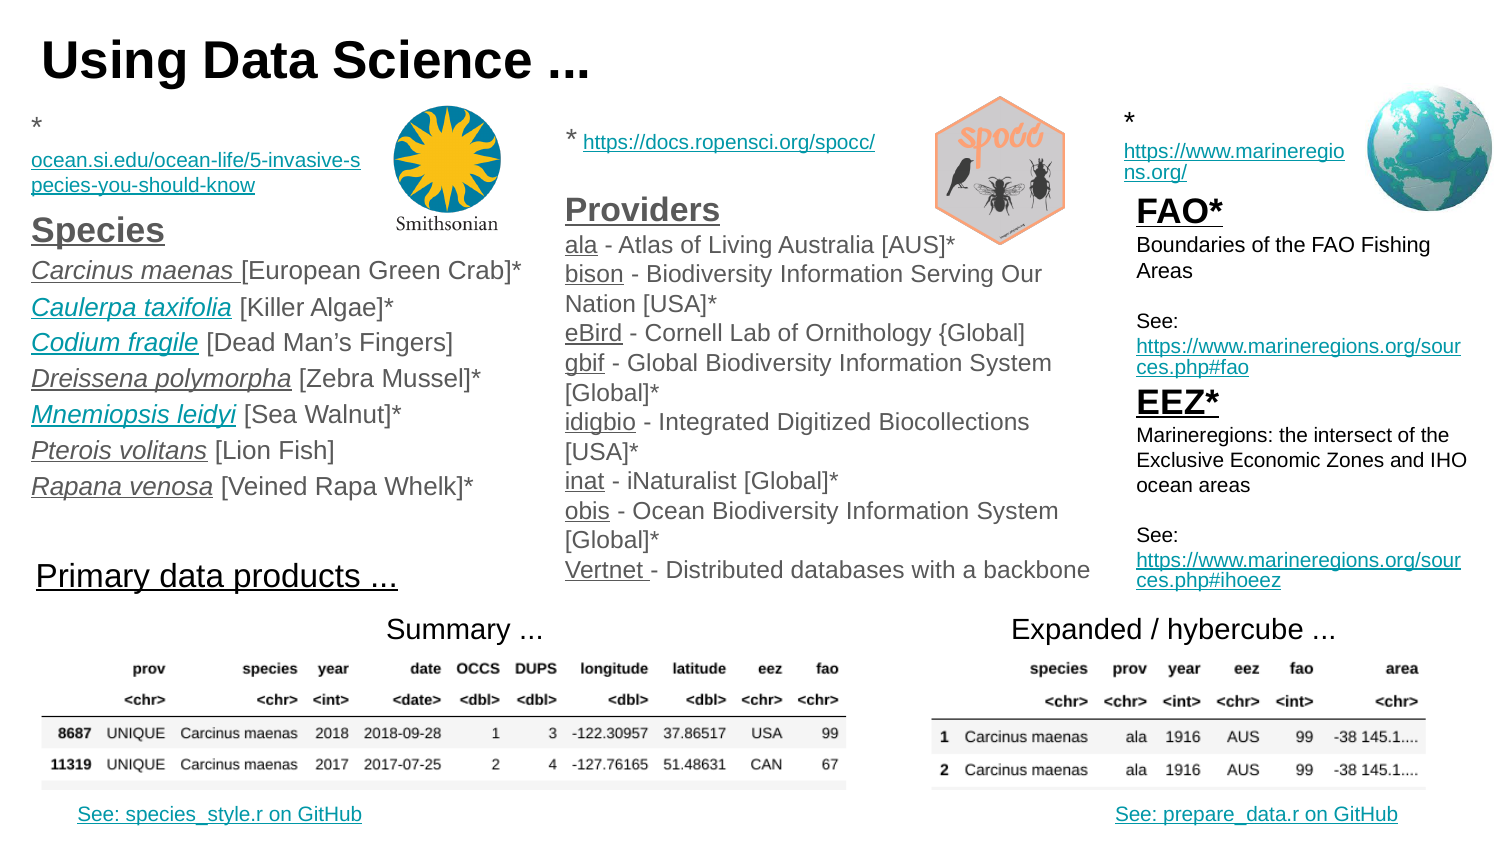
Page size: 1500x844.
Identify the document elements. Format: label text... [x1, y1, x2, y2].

text_box See: prepare_data.r on GitHub [1100, 797, 1429, 839]
picture [935, 95, 1065, 246]
text_box FAO* Boundaries of the FAO Fishing Areas See:https://www.marineregions.org/sources.php#fao EEZ* Marineregions: the intersect of the Exclusive Economic Zones and IHO ocean areas See:https://www.marineregions.org/sources.php#ihoeez [1121, 178, 1487, 566]
list Providers ala - Atlas of Living Australia [AUS]* bison - Biodiversity Information Serving Our Nation [USA]* eBird - Cornell Lab of Ornithology {Global] gbif - Global Biodiversity Information System [Global]* idigbio - Integrated Digitized Biocollections [USA]* inat - iNaturalist [Global]* obis - Ocean Biodiversity Information System [Global]* Vertnet - Distributed databases with a backbone [549, 172, 1111, 621]
text_box *ocean.si.edu/ocean-life/5-invasive-species-you-should-know [15, 87, 357, 187]
picture [25, 639, 864, 791]
picture [914, 639, 1454, 791]
text_box See: species_style.r on GitHub [62, 797, 391, 839]
text_box Summary ... [371, 595, 617, 638]
picture [362, 83, 532, 254]
list Species Carcinus maenas [European Green Crab]* Caulerpa taxifolia [Killer Algae]* Codium fragile [Dead Man’s Fingers] Dreissena polymorpha [Zebra Mussel]* Mnemiopsis leidyi [Sea Walnut]* Pterois volitans [Lion Fish] Rapana venosa [Veined Rapa Whelk]* [16, 185, 549, 530]
text_box *https://www.marineregions.org/ [1108, 87, 1359, 178]
picture [1364, 83, 1494, 213]
text_box Primary data products ... [20, 539, 449, 610]
text_box Expanded / hybercube ... [995, 595, 1424, 638]
title Using Data Science ... [26, 10, 1424, 105]
text_box * https://docs.ropensci.org/spocc/ [550, 100, 930, 200]
